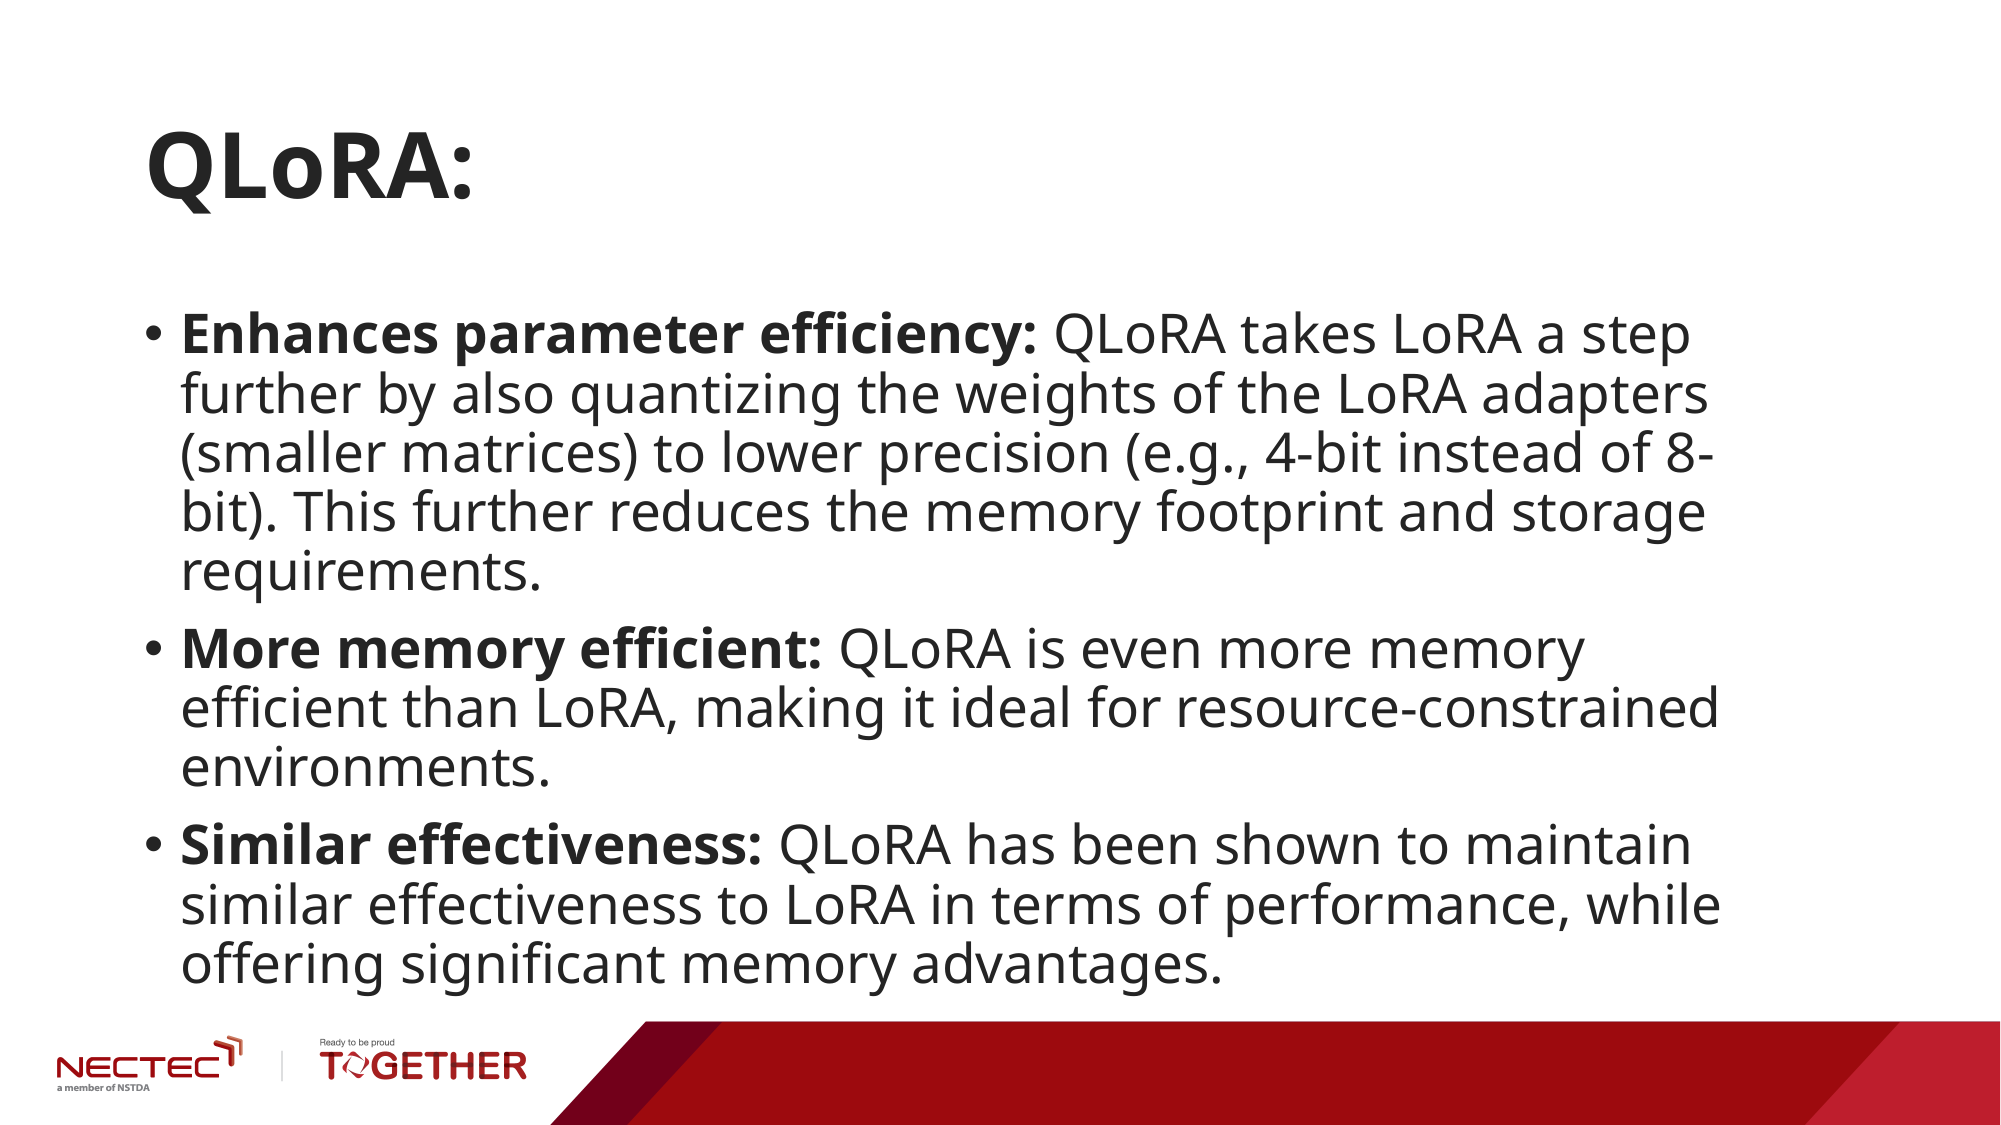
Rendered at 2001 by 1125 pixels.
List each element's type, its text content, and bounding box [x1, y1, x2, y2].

list Enhances parameter efficiency: QLoRA takes LoRA a step further by also quantizing the weights of the LoRA adapters (smaller matrices) to lower precision (e.g., 4-bit instead of 8-bit). This further reduces the memory footprint and storage requirements. More memory efficient: QLoRA is even more memory efficient than LoRA, making it ideal for resource-constrained environments. Similar effectiveness: QLoRA has been shown to maintain similar effectiveness to LoRA in terms of performance, while offering significant memory advantages. [136, 298, 1754, 1014]
picture [0, 0, 2001, 1125]
title QLoRA: [136, 59, 1863, 278]
